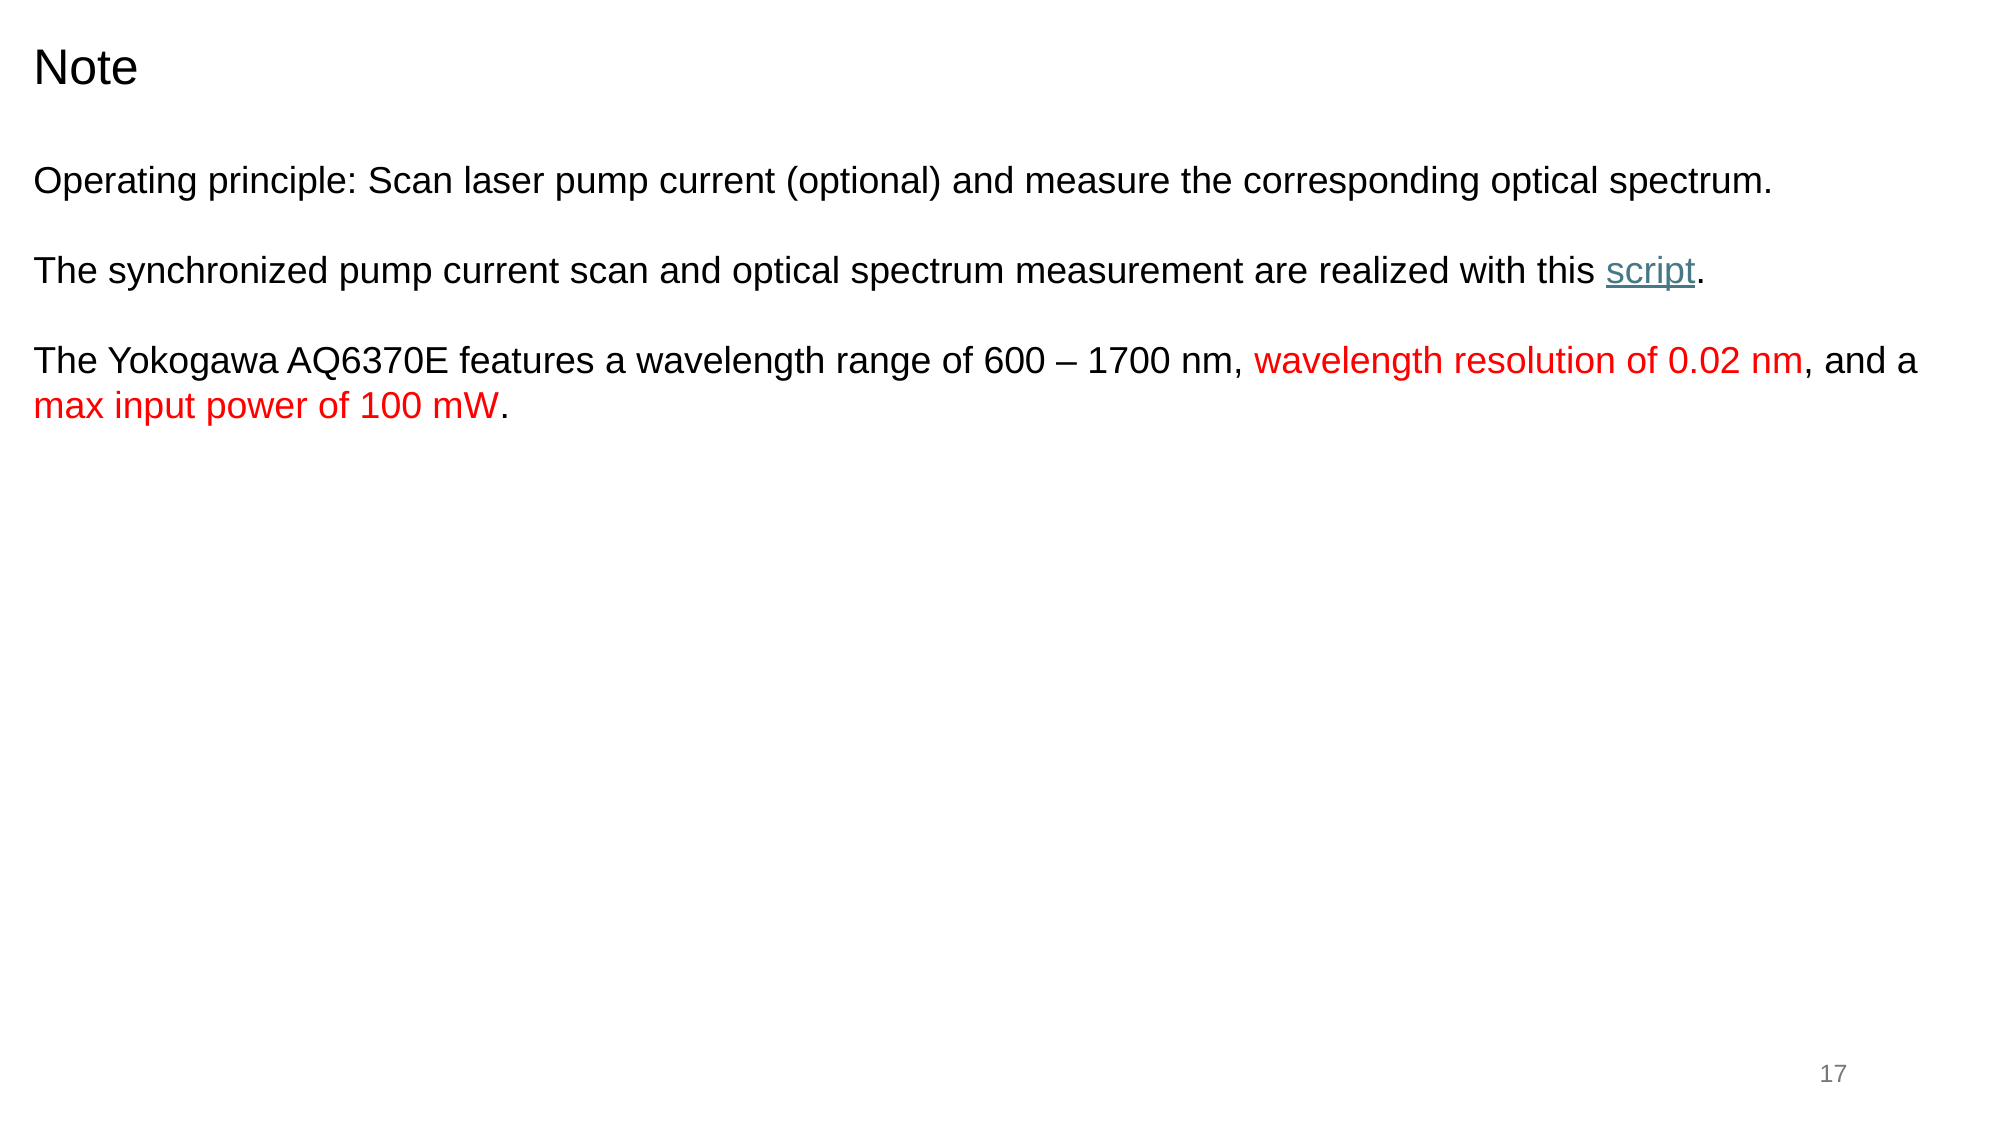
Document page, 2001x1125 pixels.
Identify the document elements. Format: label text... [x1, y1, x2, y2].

text_box Note [18, 27, 1499, 103]
text_box Operating principle: Scan laser pump current (optional) and measure the corresponding optical spectrum. The synchronized pump current scan and optical spectrum measurement are realized with this script. The Yokogawa AQ6370E features a wavelength range of 600 – 1700 nm, wavelength resolution of 0.02 nm, and a max input power of 100 mW. [18, 103, 1944, 434]
slide_number 17 [1412, 1042, 1863, 1103]
